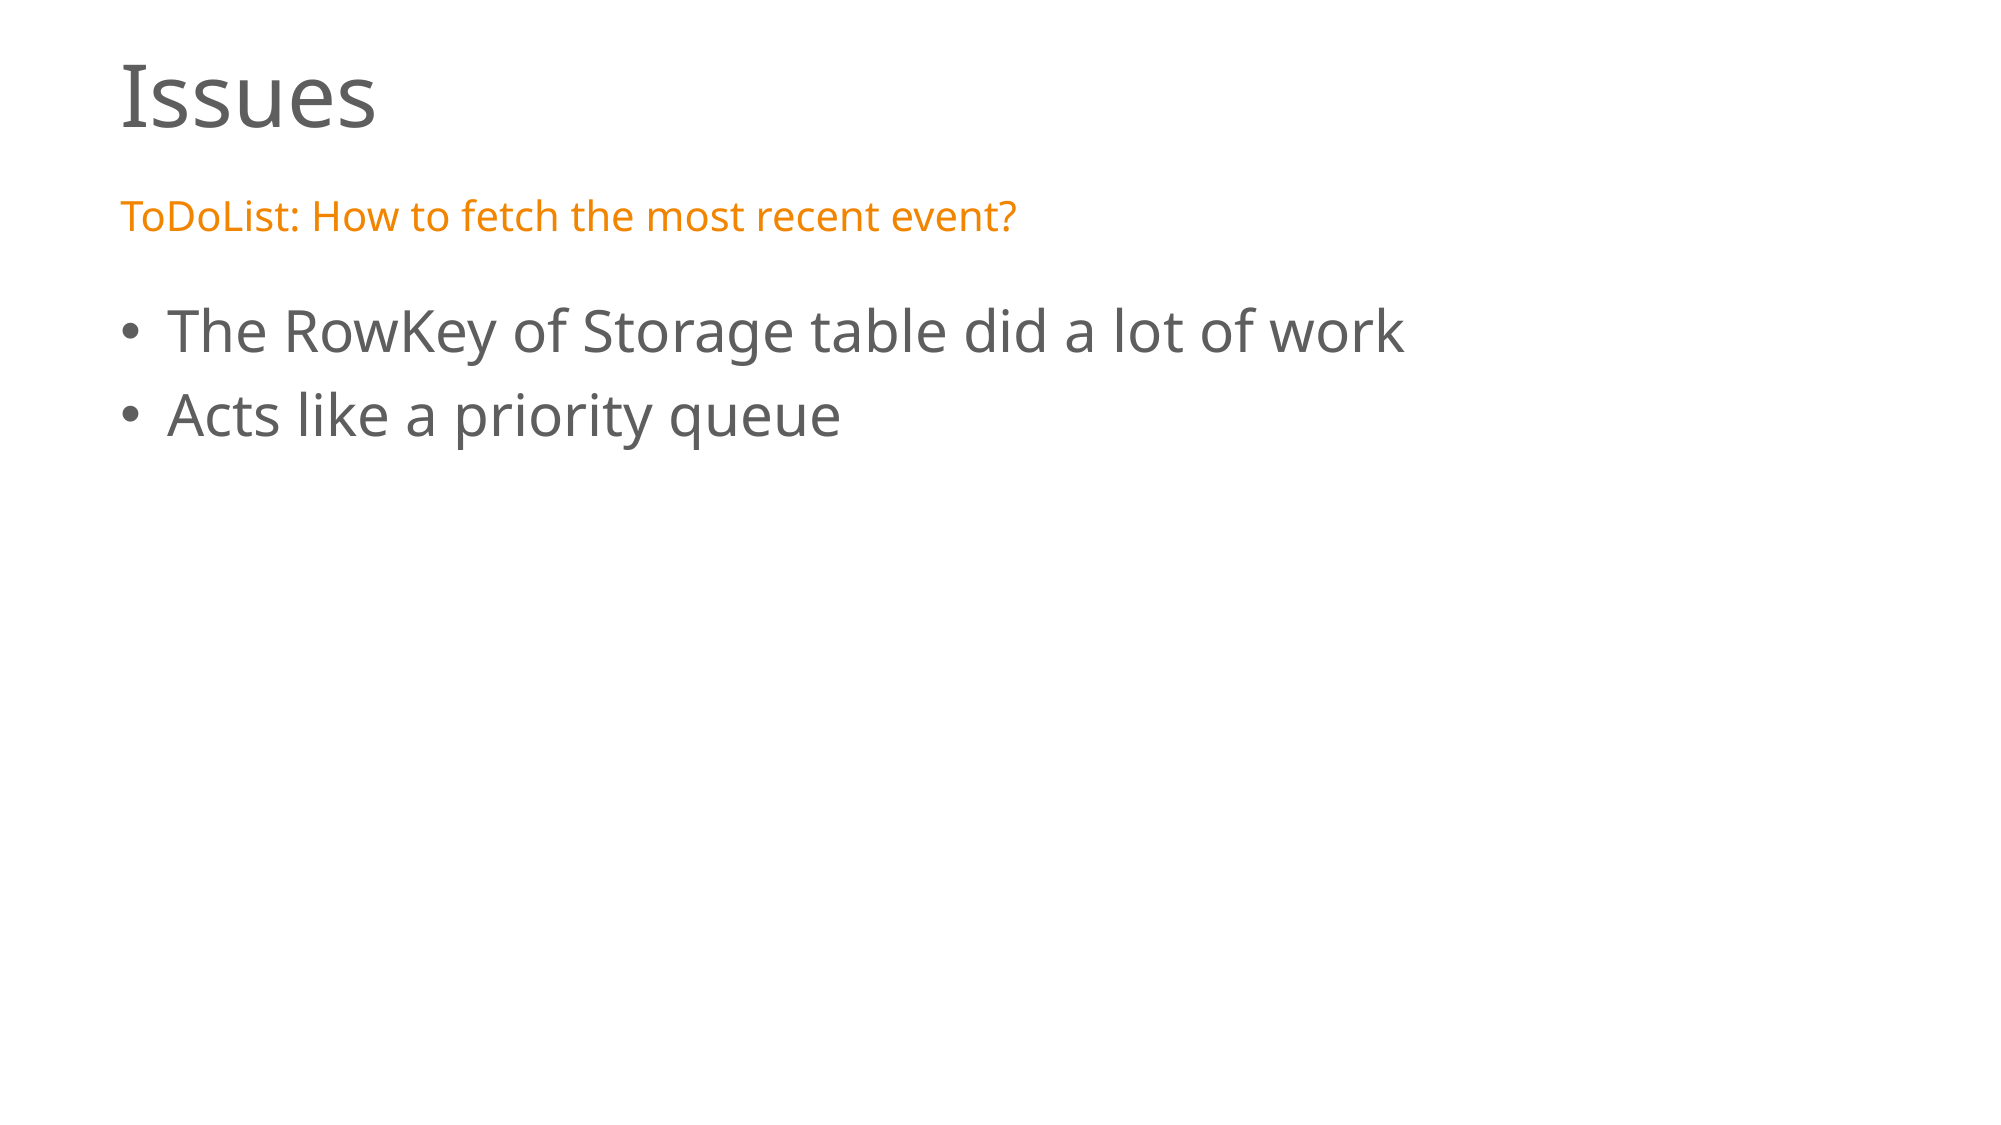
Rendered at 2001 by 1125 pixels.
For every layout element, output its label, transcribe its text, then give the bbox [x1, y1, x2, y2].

list The RowKey of Storage table did a lot of work Acts like a priority queue [105, 294, 1895, 689]
title Issues [105, 45, 1895, 155]
list ToDoList: How to fetch the most recent event? [105, 188, 1895, 252]
